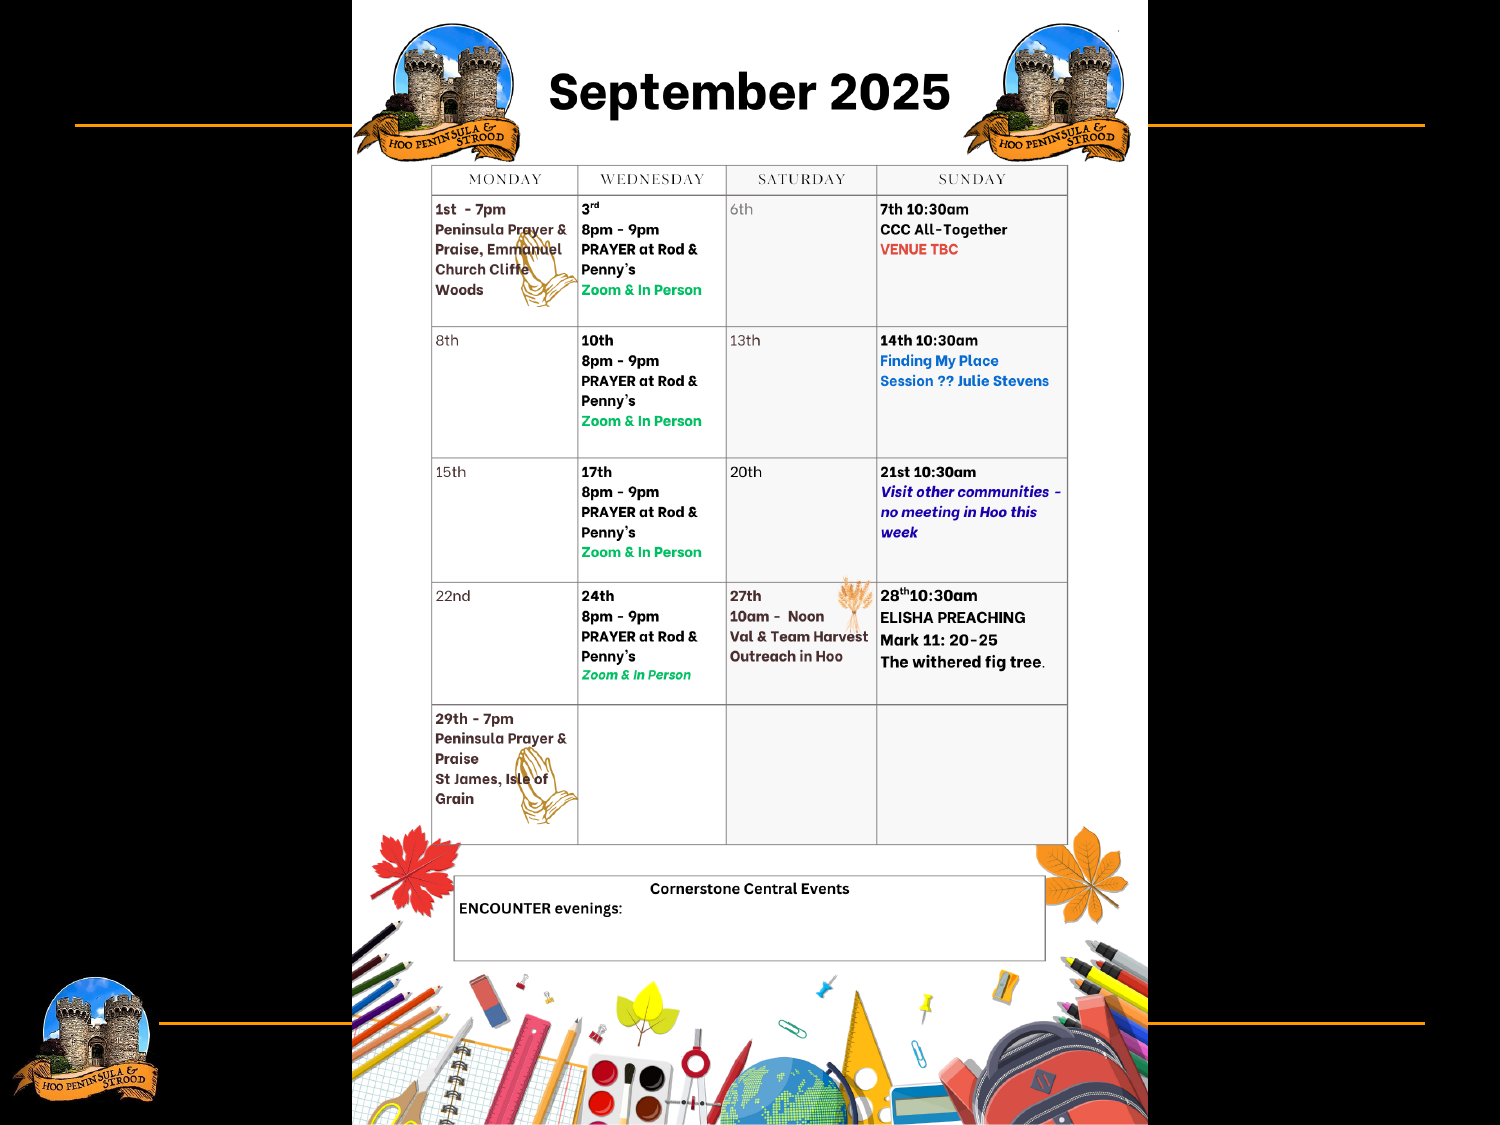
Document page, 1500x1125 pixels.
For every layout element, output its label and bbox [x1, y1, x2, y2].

picture [11, 975, 160, 1103]
picture [351, 0, 1148, 1125]
